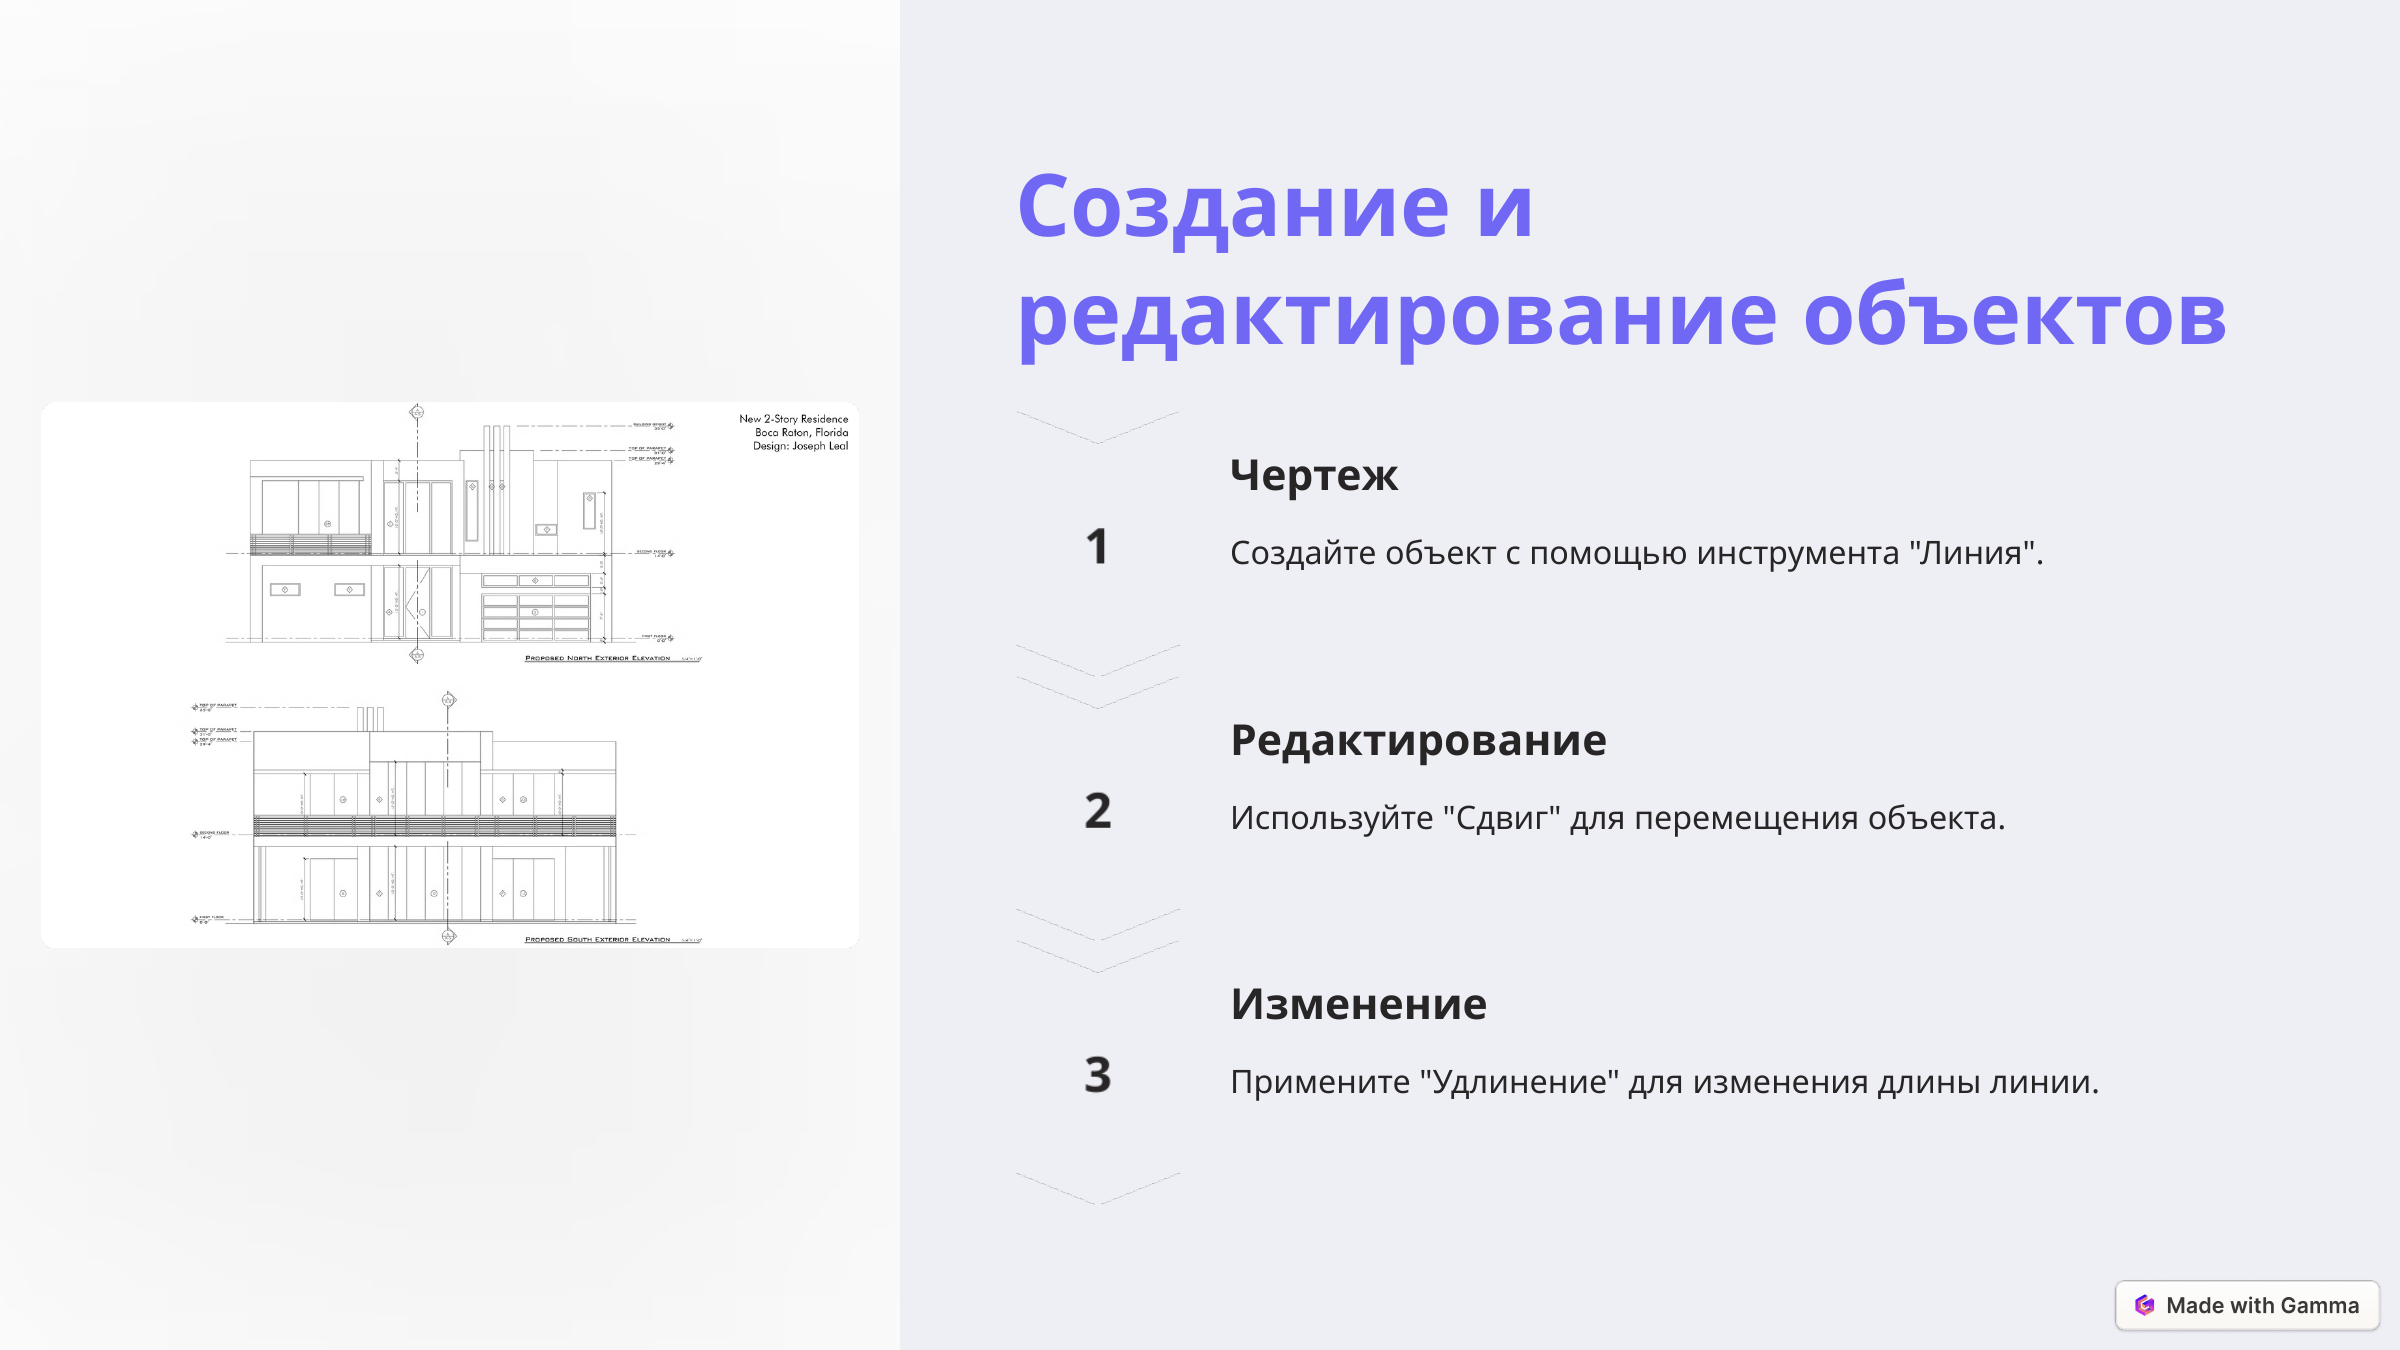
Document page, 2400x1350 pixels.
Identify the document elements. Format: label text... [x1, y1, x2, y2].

picture [0, 0, 900, 1350]
text_box Примените "Удлинение" для изменения длины линии. [1230, 1047, 2285, 1101]
picture [2106, 1271, 2389, 1339]
picture [1015, 411, 1181, 1205]
text_box Чертеж [1230, 444, 1665, 500]
text_box Редактирование [1230, 709, 1665, 764]
text_box Используйте "Сдвиг" для перемещения объекта. [1230, 783, 2285, 837]
text_box Создание и редактирование объектов [1015, 145, 2285, 363]
text_box Изменение [1230, 973, 1665, 1028]
text_box Создайте объект с помощью инструмента "Линия". [1230, 519, 2285, 572]
